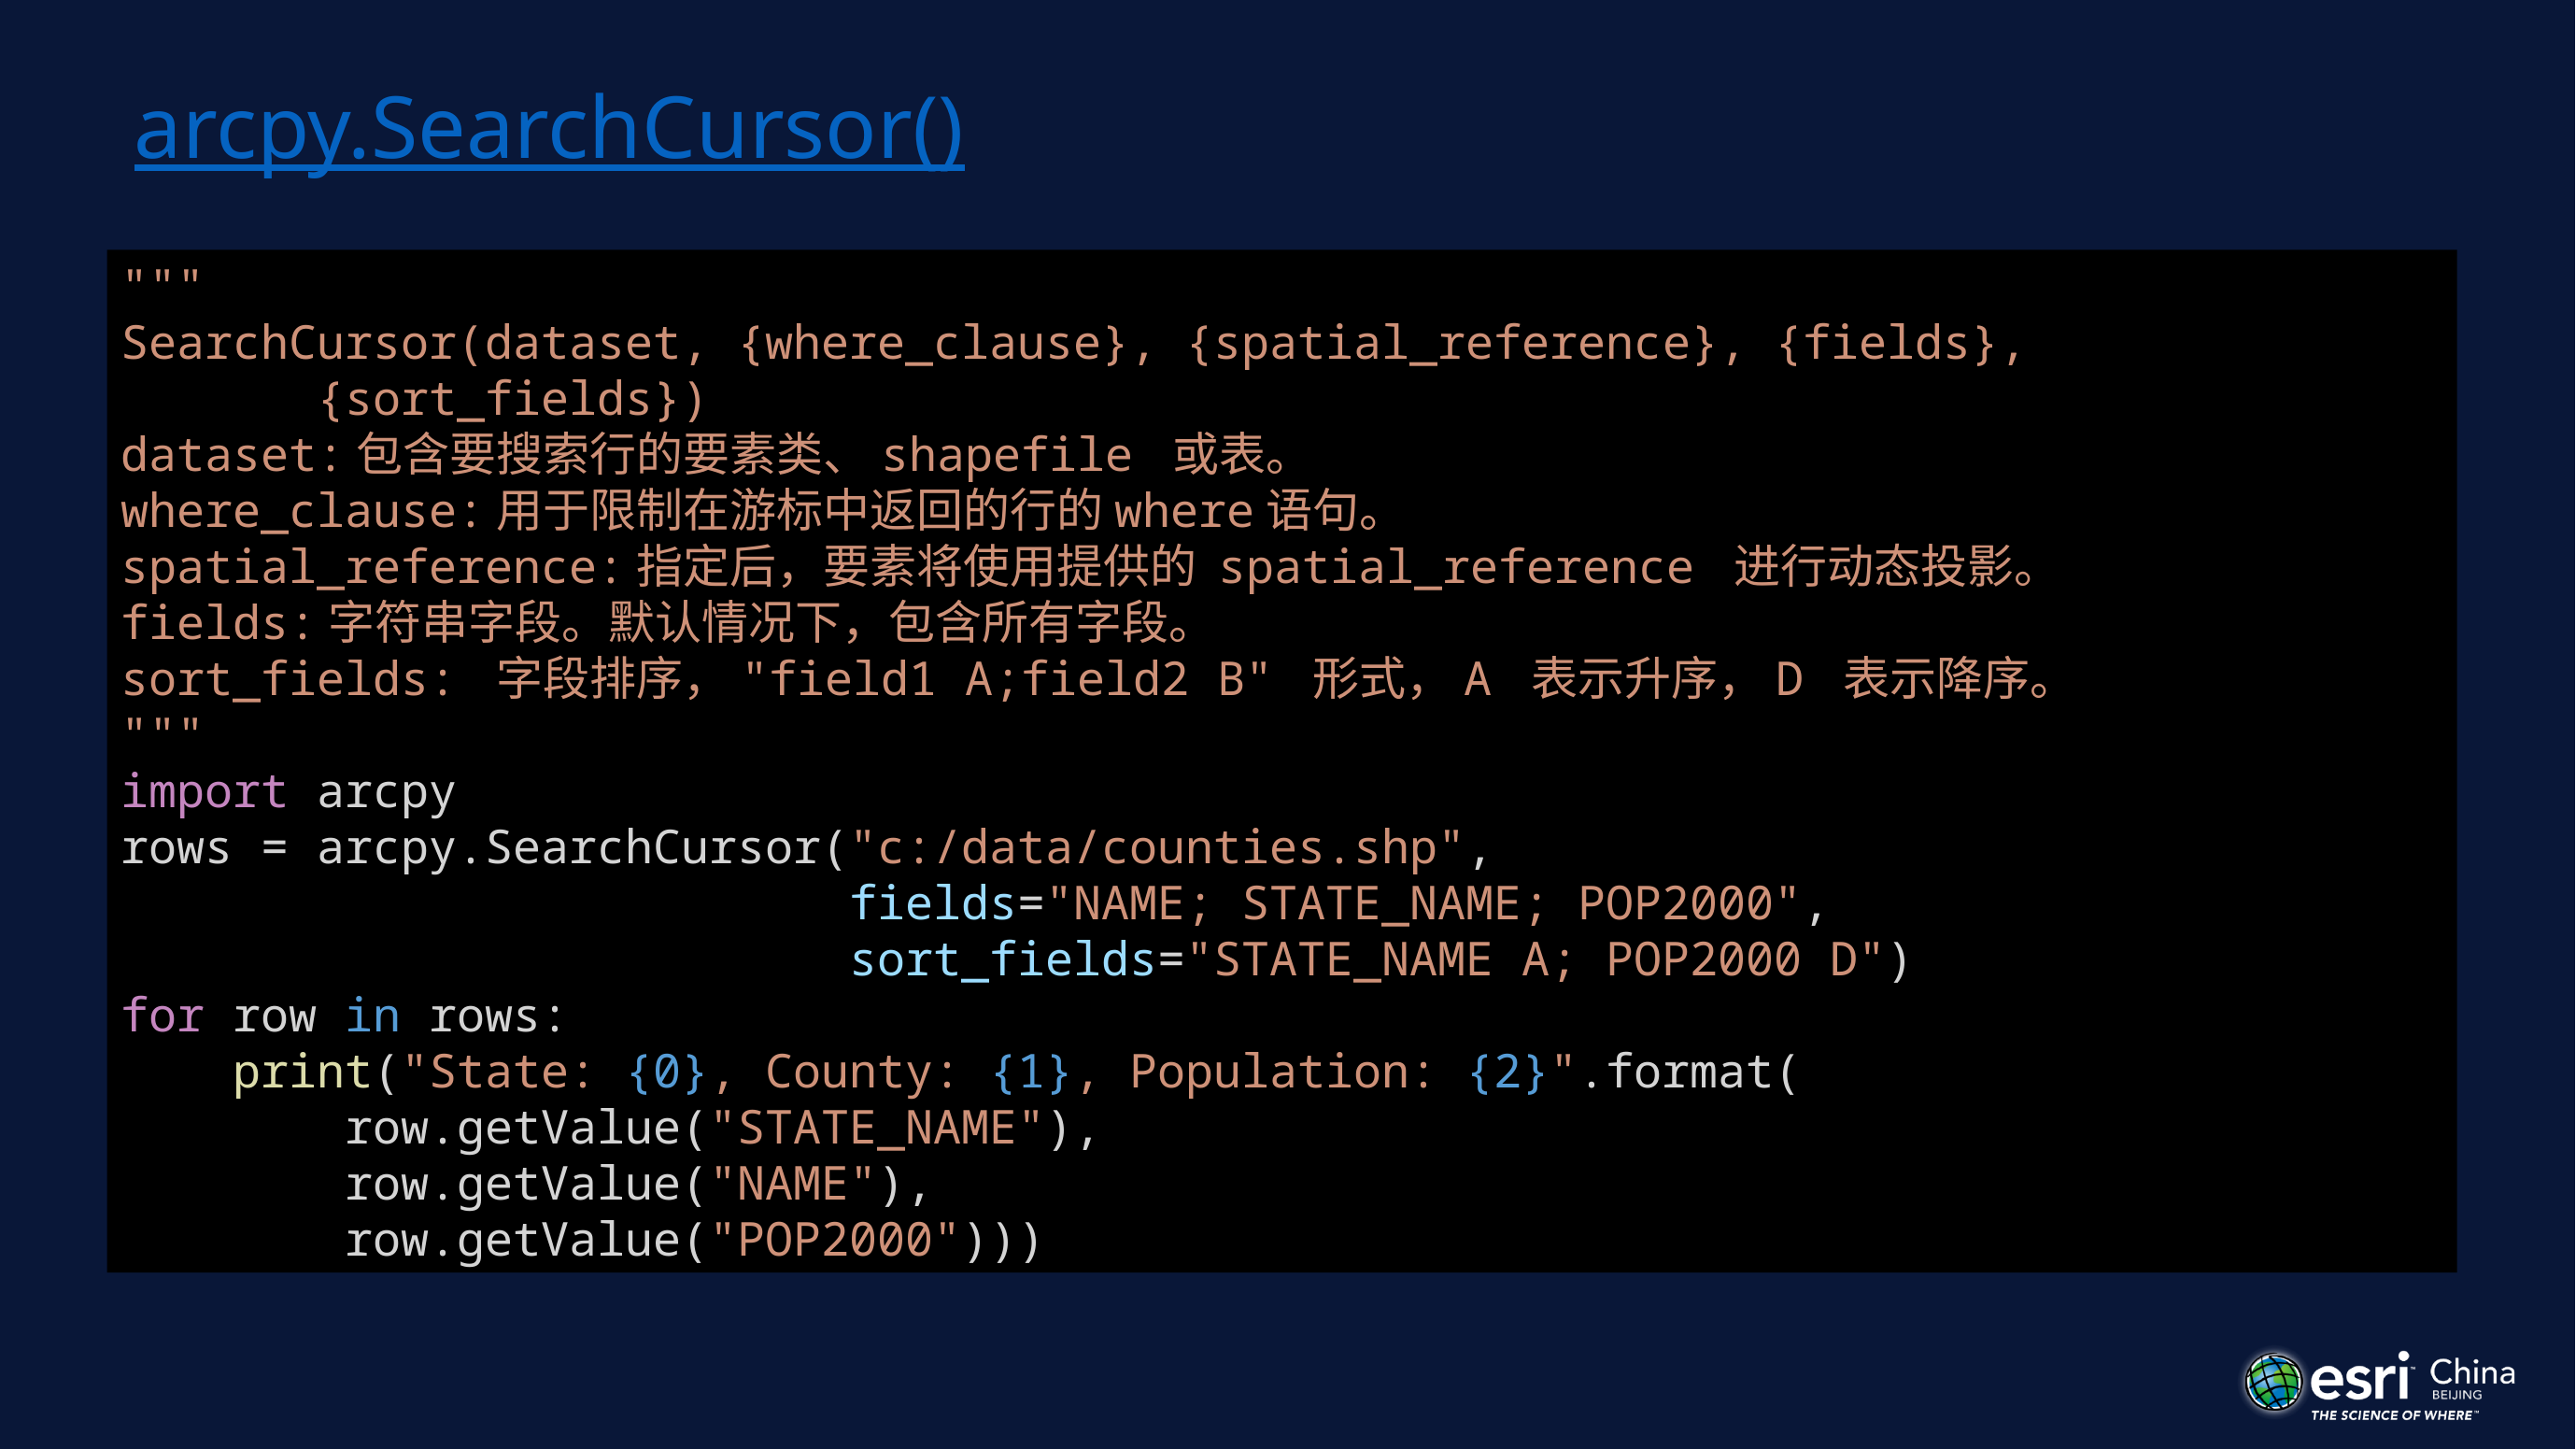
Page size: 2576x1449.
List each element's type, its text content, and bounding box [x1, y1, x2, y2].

text_box """ SearchCursor(dataset, {where_clause}, {spatial_reference}, {fields}, {sort_fields}) dataset:包含要搜索行的要素类、shapefile 或表。 where_clause:用于限制在游标中返回的行的where语句。 spatial_reference:指定后，要素将使用提供的 spatial_reference 进行动态投影。 fields:字符串字段。默认情况下，包含所有字段。 sort_fields: 字段排序，"field1 A;field2 B" 形式，A 表示升序，D 表示降序。 """ import arcpy rows = arcpy.SearchCursor("c:/data/counties.shp", fields="NAME; STATE_NAME; POP2000", sort_fields="STATE_NAME A; POP2000 D") for row in rows: print("State: {0}, County: {1}, Population: {2}".format( row.getValue("STATE_NAME"), row.getValue("NAME"), row.getValue("POP2000"))) [106, 249, 2457, 1273]
picture [2225, 1335, 2534, 1443]
title arcpy.SearchCursor() [120, 70, 2403, 183]
